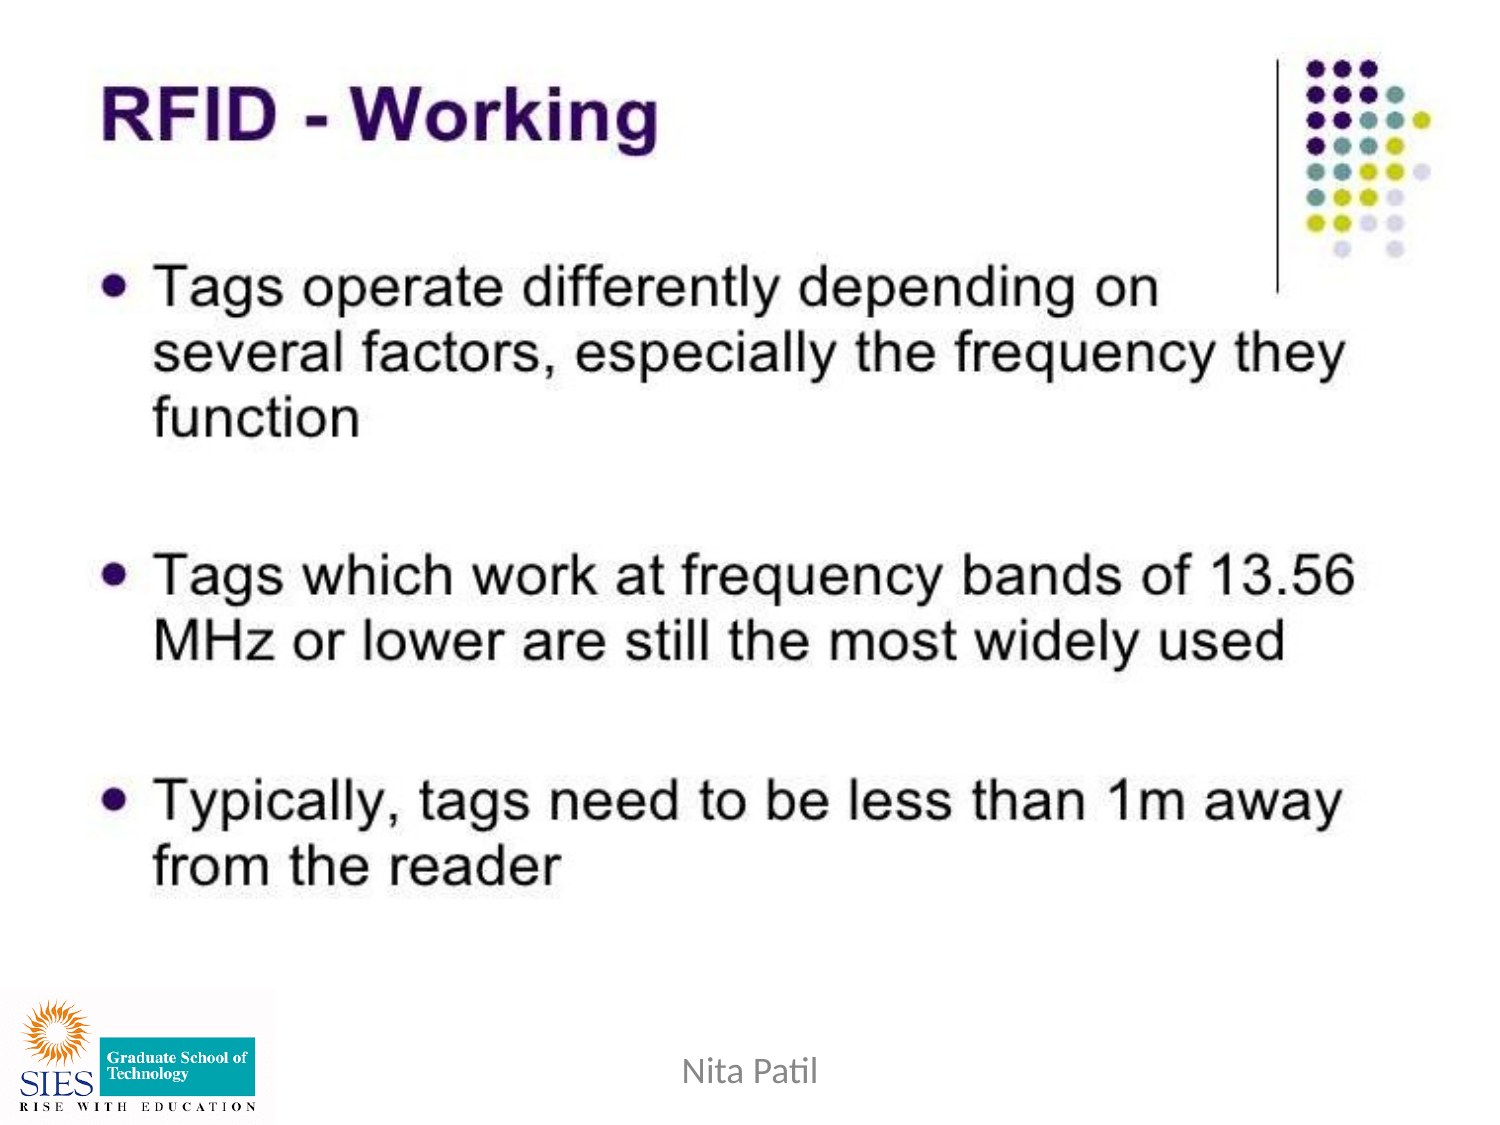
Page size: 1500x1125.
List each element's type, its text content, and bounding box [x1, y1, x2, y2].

footer Nita Patil [510, 1046, 990, 1125]
picture [0, 988, 276, 1125]
text_box [86, 37, 1449, 899]
